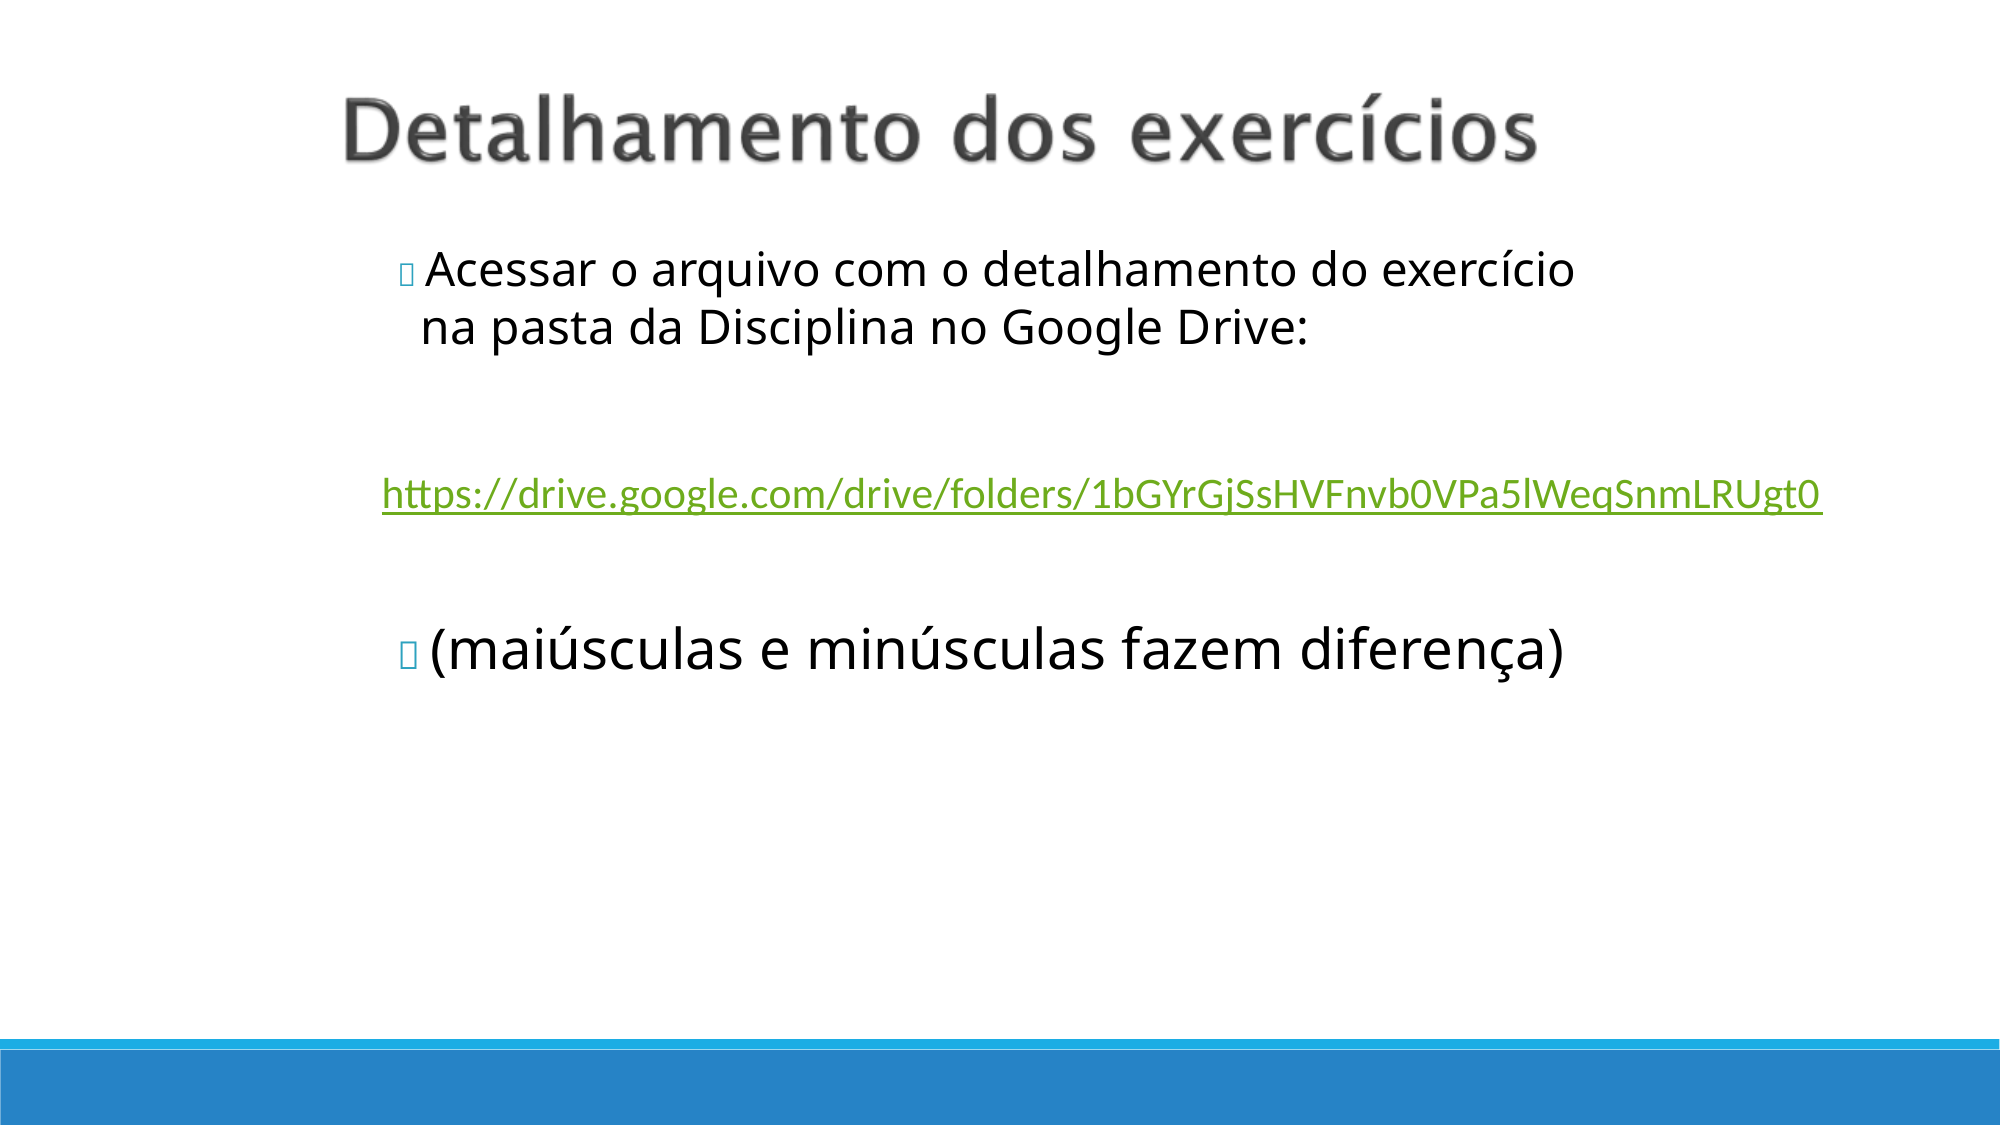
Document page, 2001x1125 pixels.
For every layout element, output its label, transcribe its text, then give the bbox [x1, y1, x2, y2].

text_box  (maiúsculas e minúsculas fazem diferença) [397, 612, 1567, 681]
text_box https://drive.google.com/drive/folders/1bGYrGjSsHVFnvb0VPa5lWeqSnmLRUgt0 [381, 465, 1823, 518]
picture [343, 91, 1540, 169]
text_box  Acessar o arquivo com o detalhamento do exercício [397, 238, 1579, 296]
text_box na pasta da Disciplina no Google Drive: [420, 296, 1312, 354]
